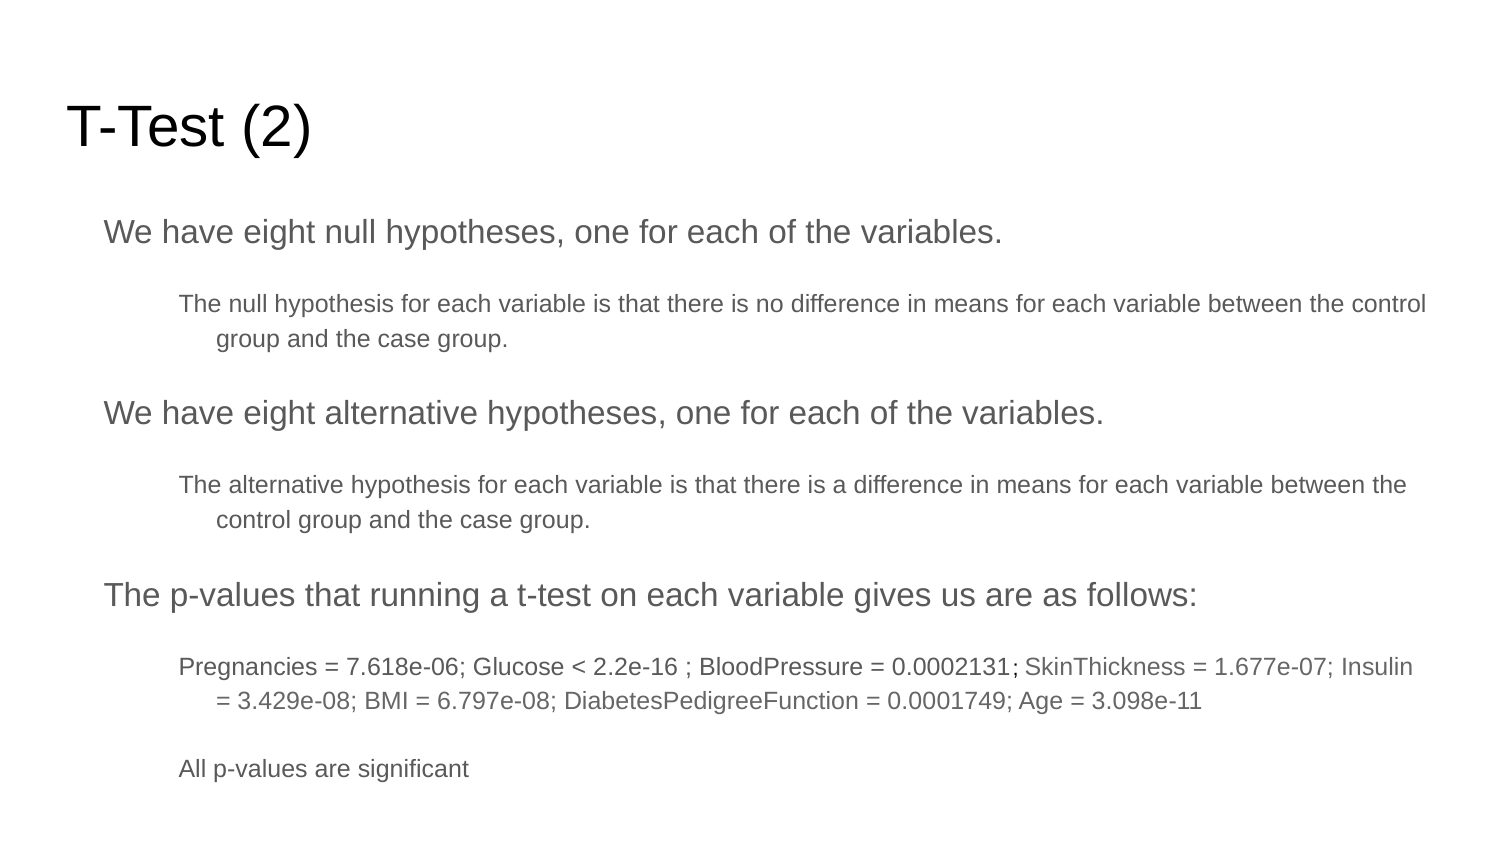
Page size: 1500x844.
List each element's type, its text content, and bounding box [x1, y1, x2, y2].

title T-Test (2) [51, 72, 1449, 167]
list We have eight null hypotheses, one for each of the variables. The null hypothesis for each variable is that there is no difference in means for each variable between the control group and the case group. We have eight alternative hypotheses, one for each of the variables. The alternative hypothesis for each variable is that there is a difference in means for each variable between the control group and the case group. The p-values that running a t-test on each variable gives us are as follows: Pregnancies = 7.618e-06; Glucose < 2.2e-16 ; BloodPressure = 0.0002131; SkinThickness = 1.677e-07; Insulin = 3.429e-08; BMI = 6.797e-08; DiabetesPedigreeFunction = 0.0001749; Age = 3.098e-11 All p-values are significant [51, 189, 1449, 750]
